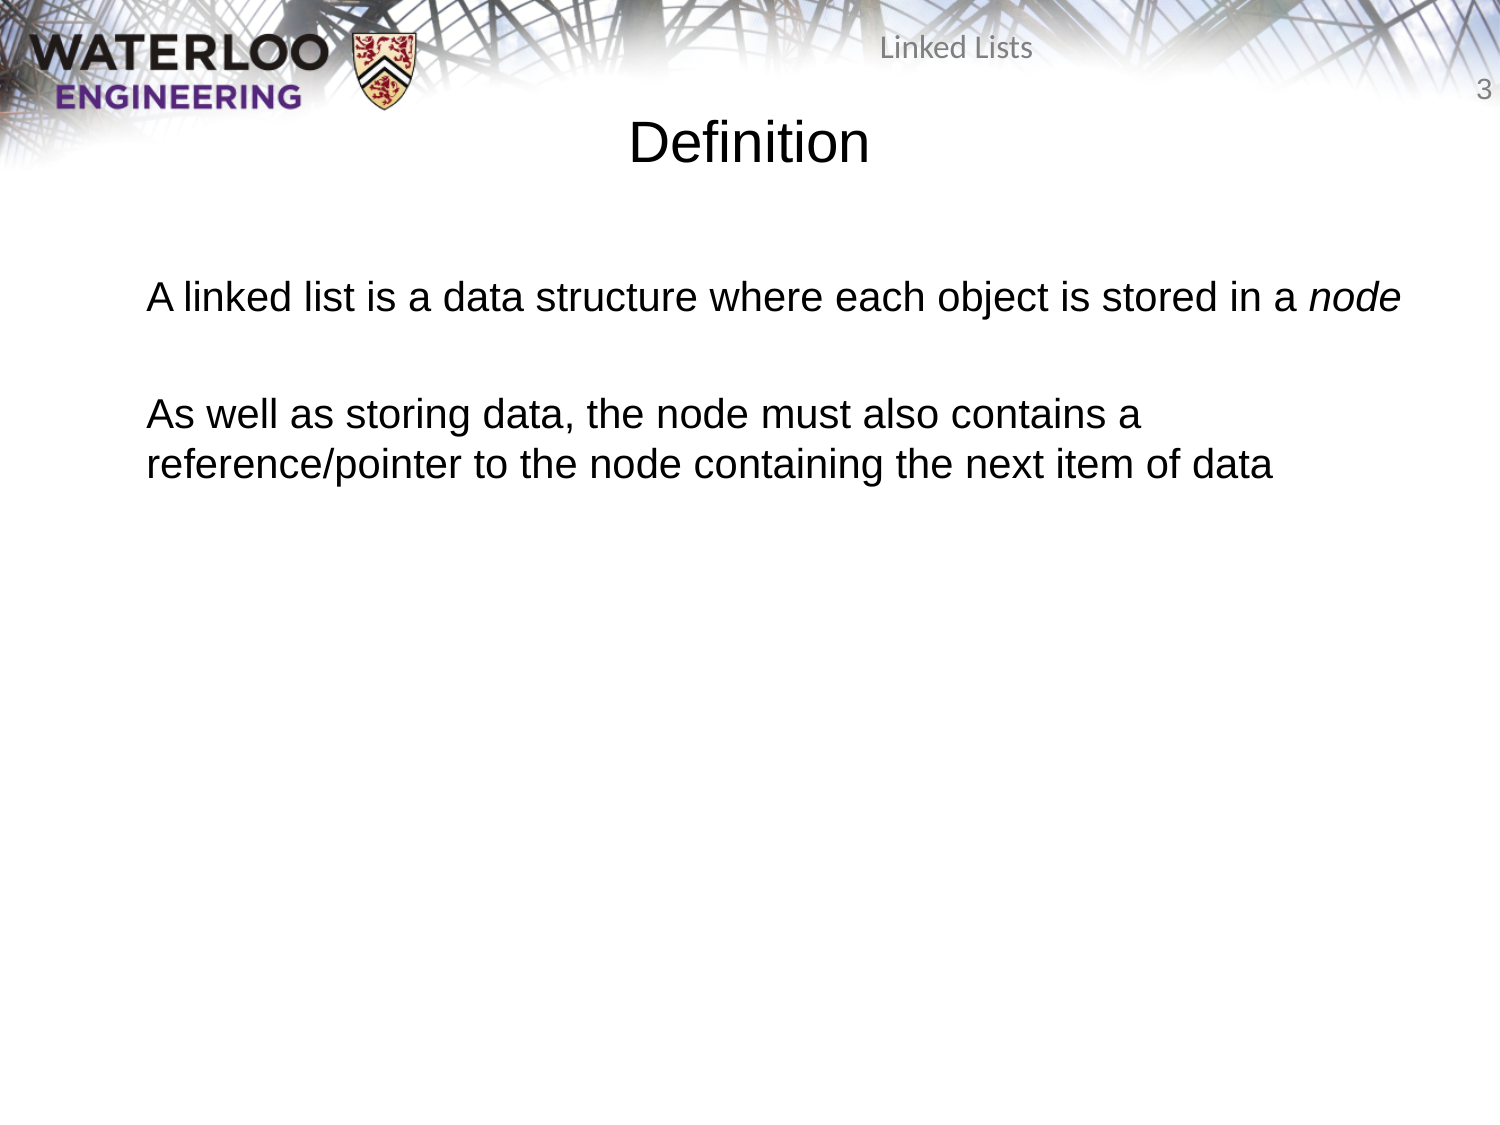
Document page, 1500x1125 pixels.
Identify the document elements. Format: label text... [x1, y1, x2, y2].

title Definition [74, 44, 1426, 233]
picture [0, 0, 1500, 1125]
list A linked list is a data structure where each object is stored in a node As well as storing data, the node must also contains a reference/pointer to the node containing the next item of data [74, 262, 1426, 1006]
